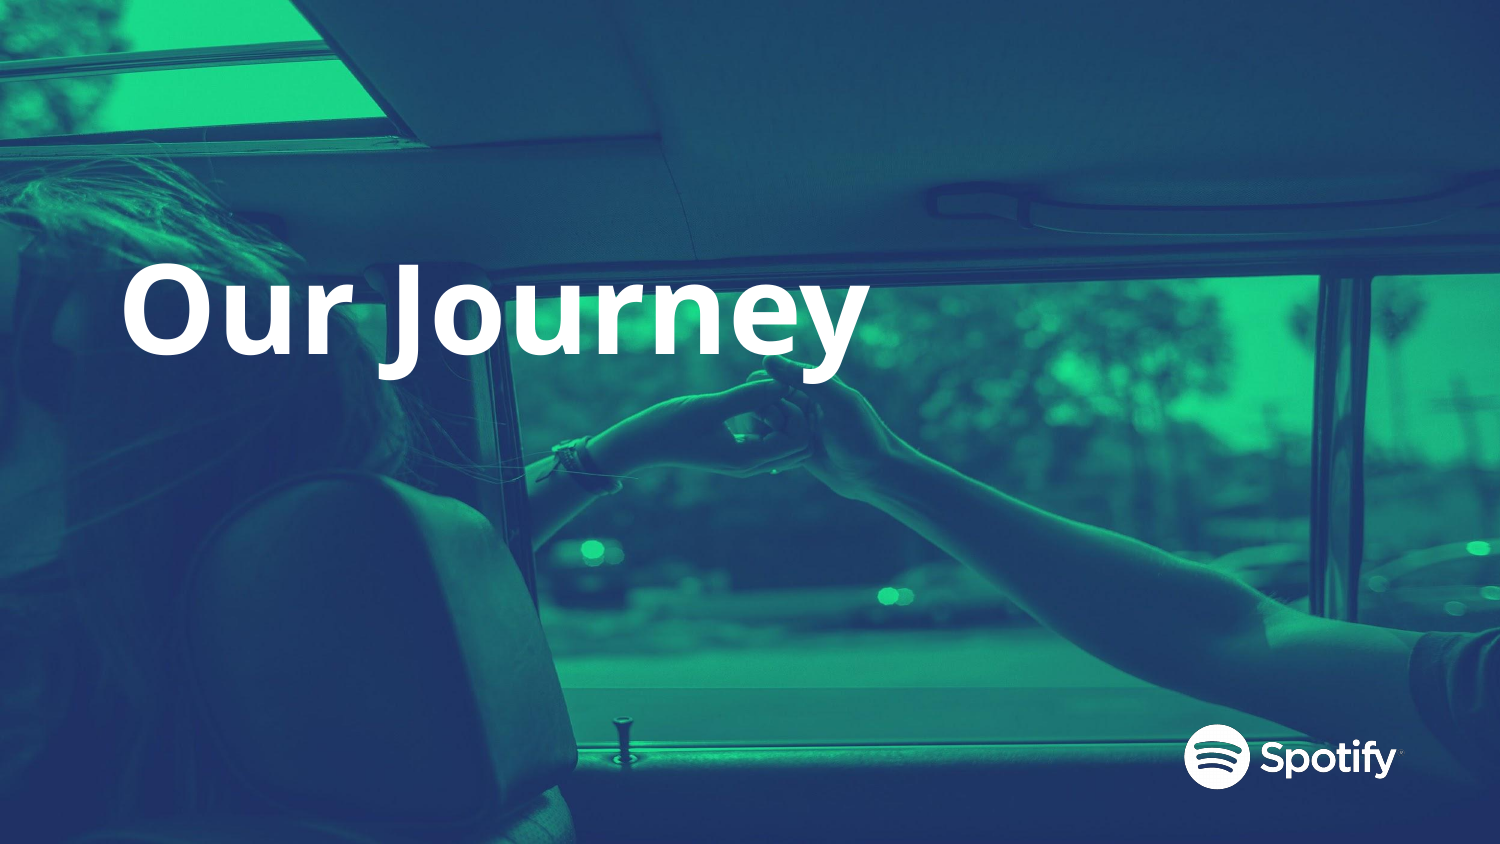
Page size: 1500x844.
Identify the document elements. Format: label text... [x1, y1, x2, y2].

title Our Journey [102, 171, 1398, 438]
picture [0, 0, 1500, 844]
